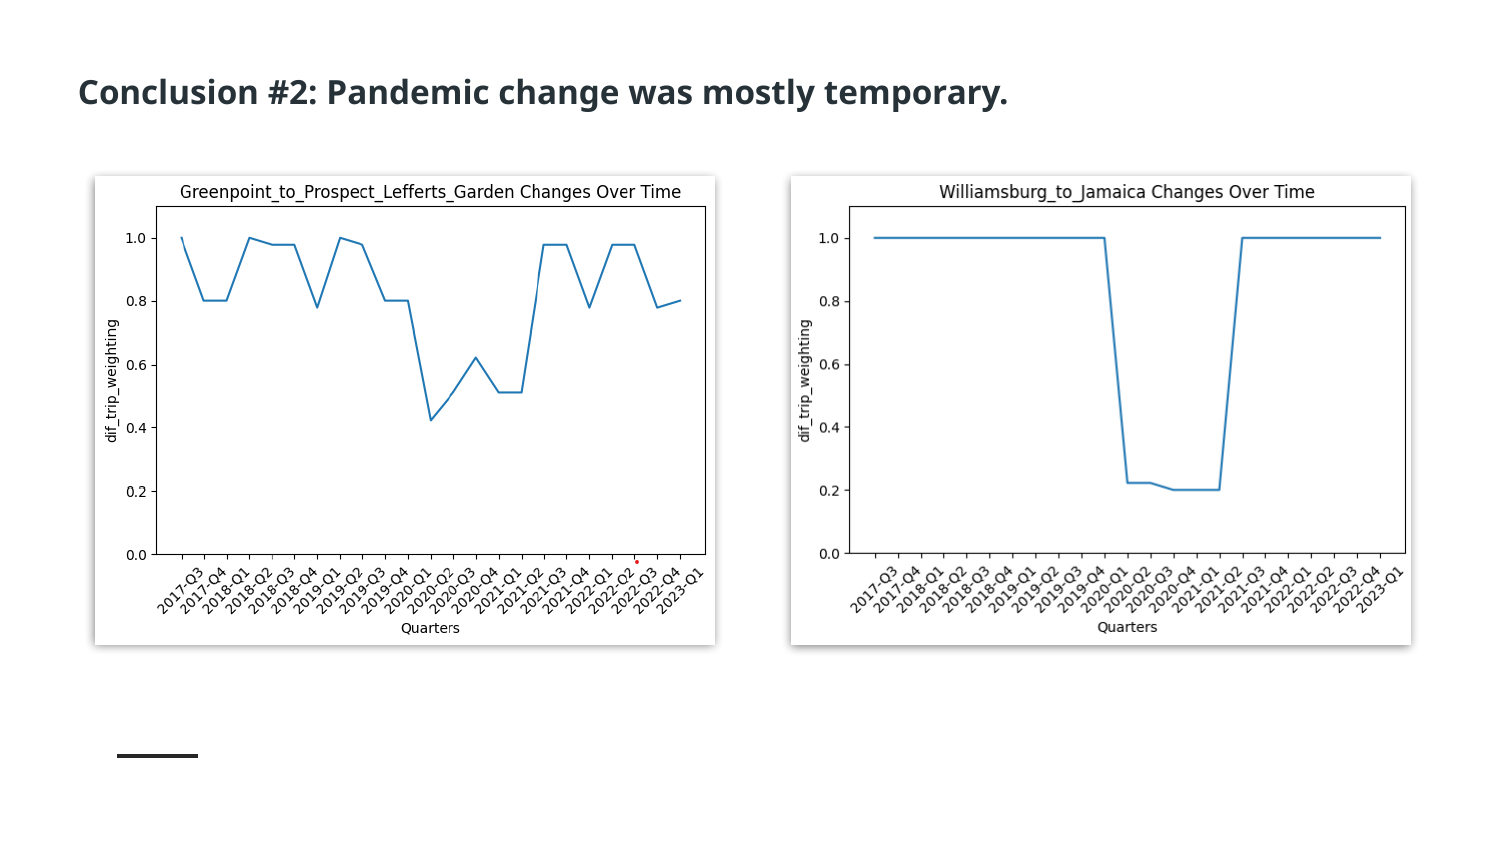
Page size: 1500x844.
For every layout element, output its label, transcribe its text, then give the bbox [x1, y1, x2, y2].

picture [791, 176, 1411, 645]
picture [94, 176, 715, 645]
title Conclusion #2: Pandemic change was mostly temporary. [62, 11, 1329, 127]
